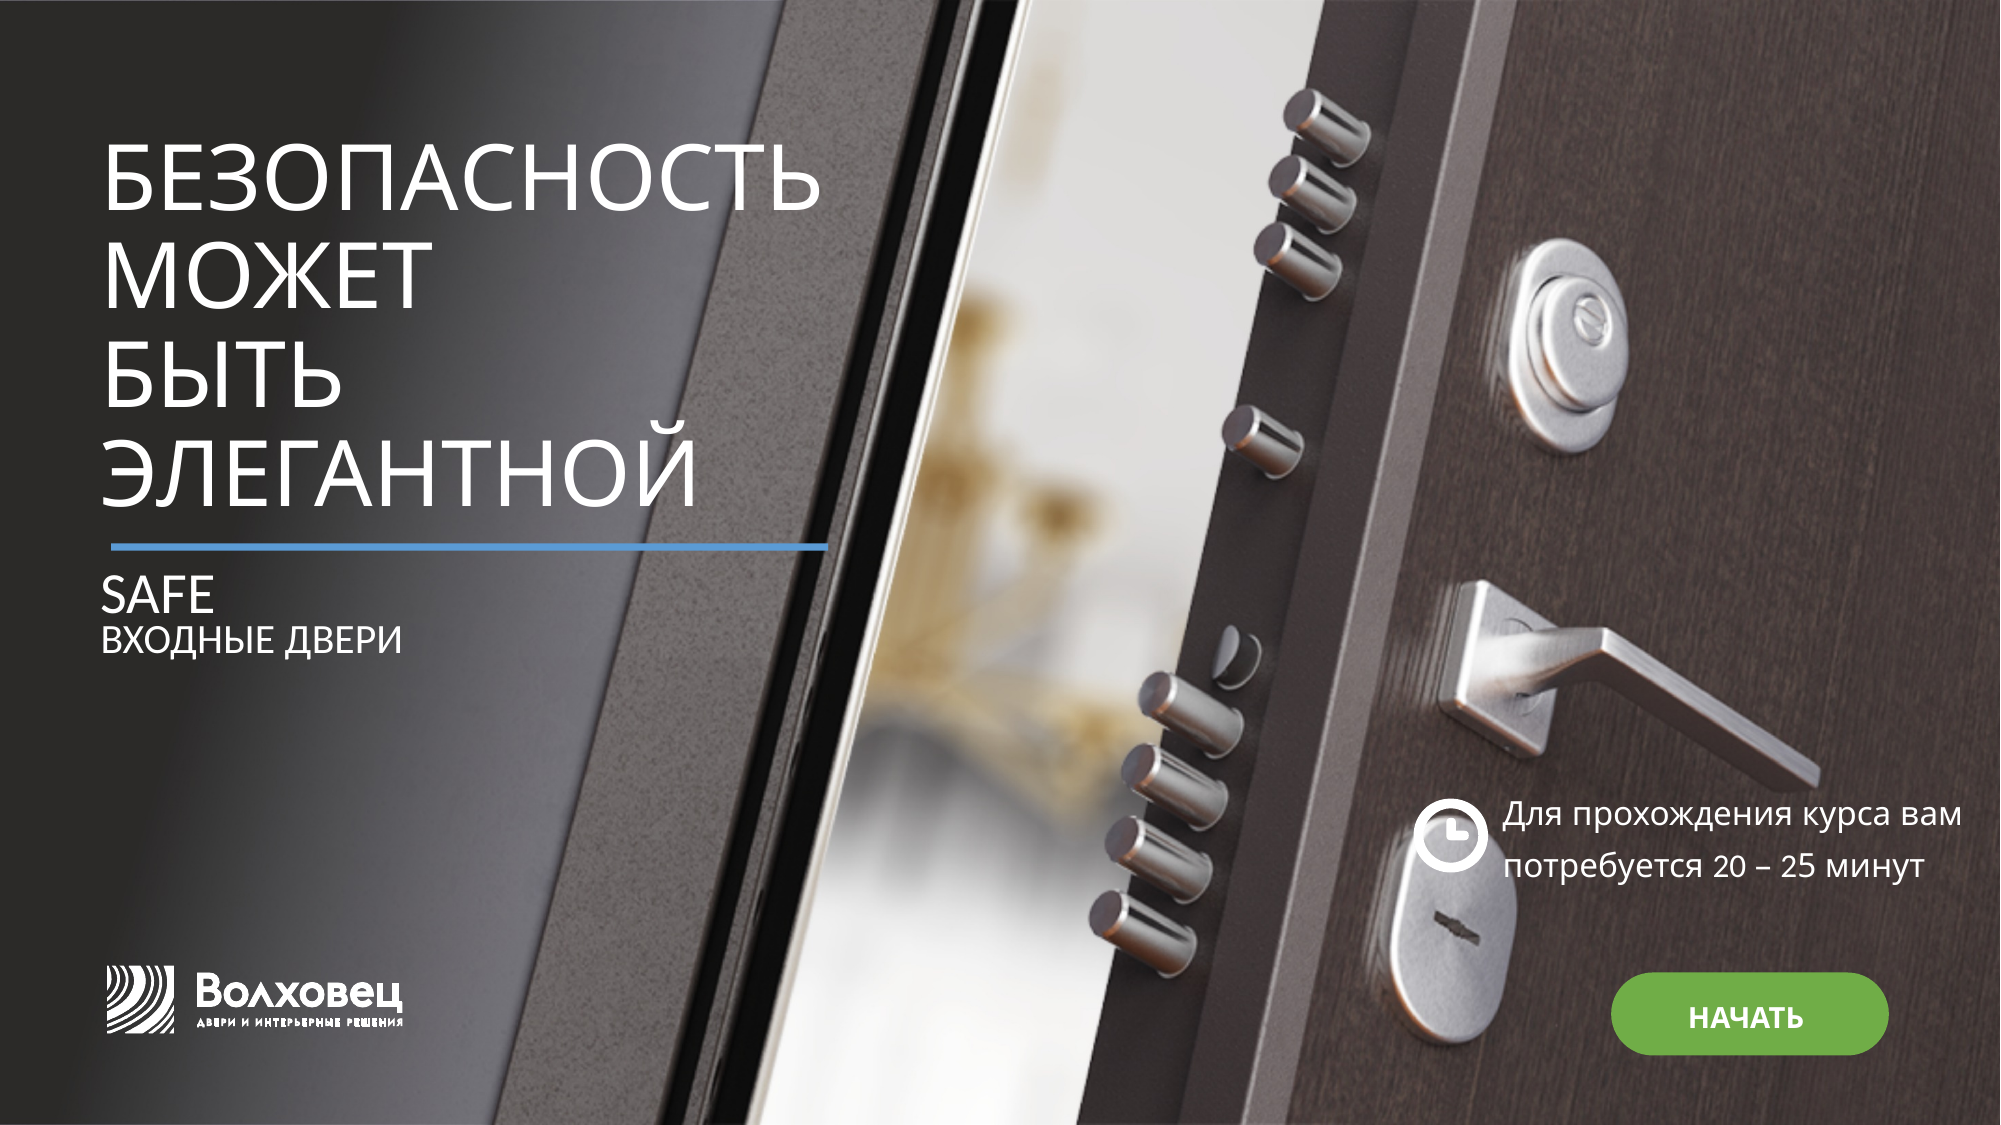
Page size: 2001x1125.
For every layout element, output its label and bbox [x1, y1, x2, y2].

picture [0, 0, 2000, 1125]
text_box [1413, 798, 1489, 873]
